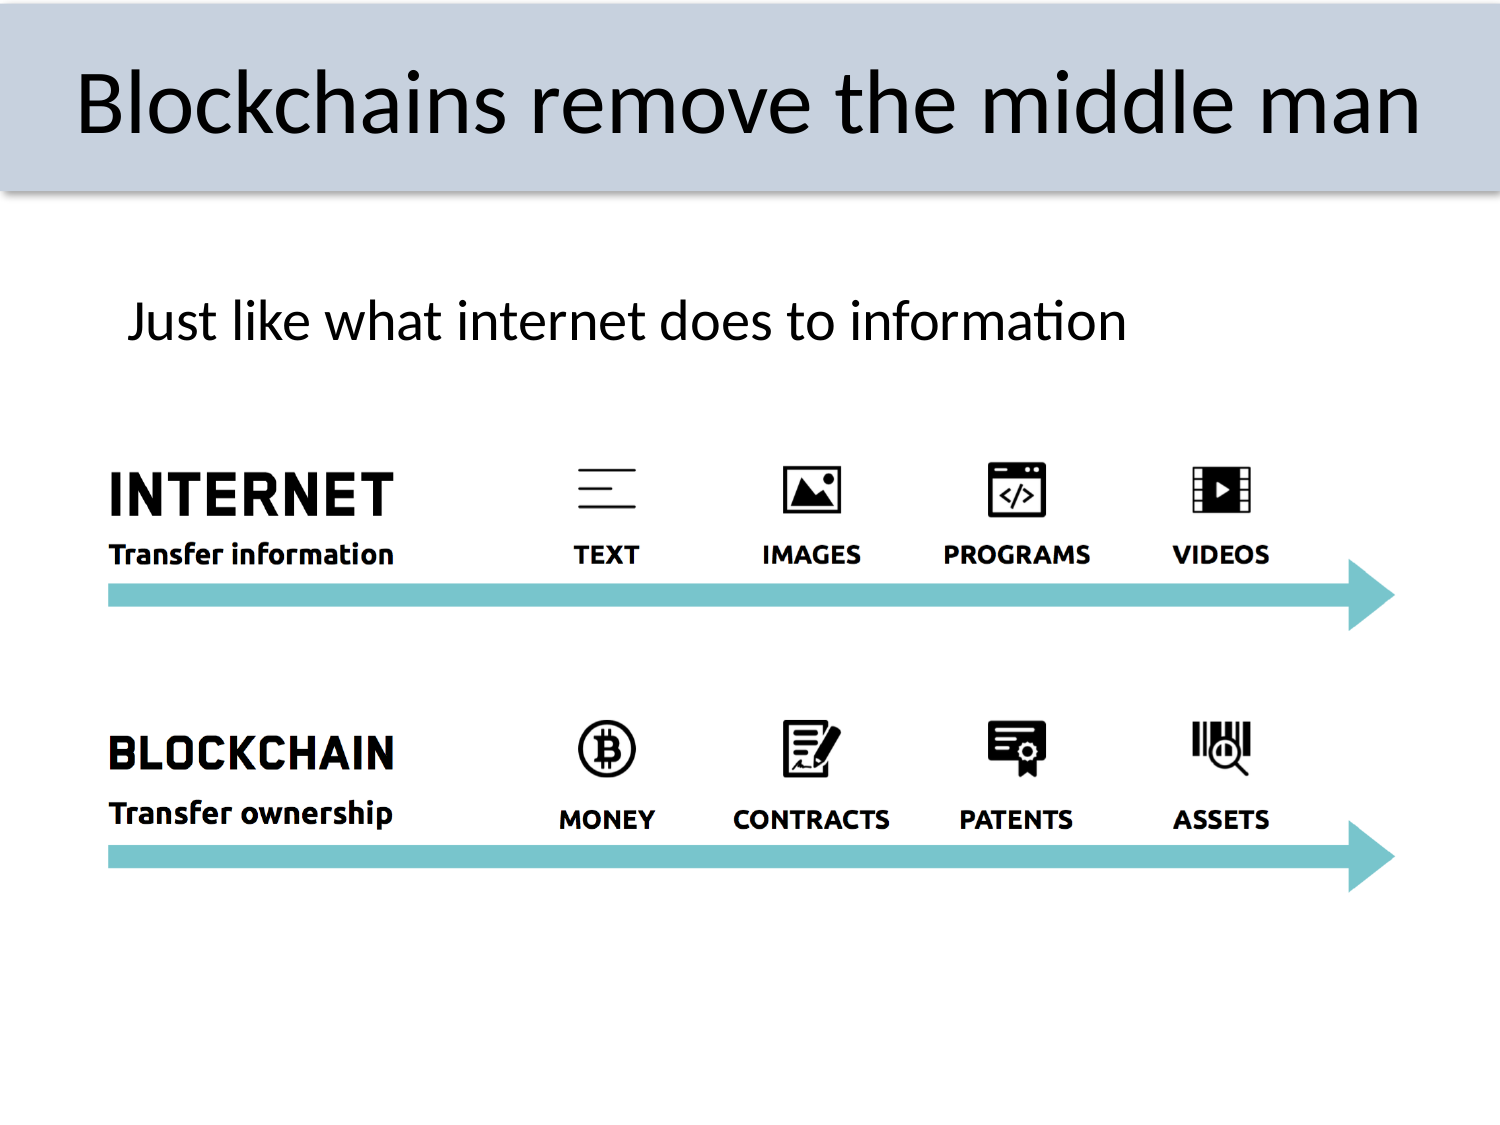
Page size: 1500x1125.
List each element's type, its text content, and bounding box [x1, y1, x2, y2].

title Blockchains remove the middle man [0, 3, 1500, 192]
text_box Just like what internet does to information [112, 275, 1238, 310]
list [74, 312, 1426, 1056]
